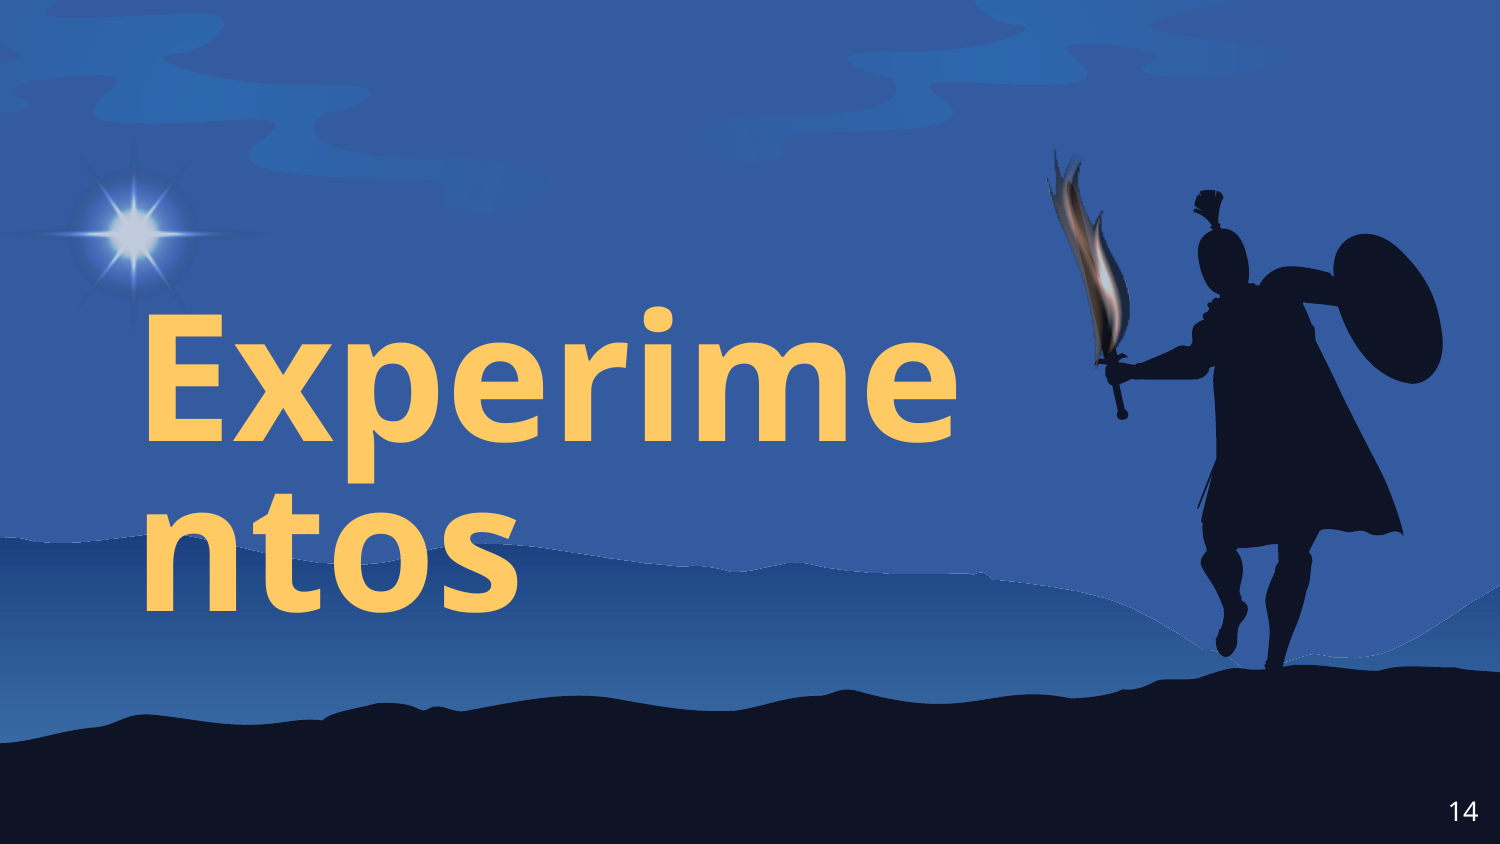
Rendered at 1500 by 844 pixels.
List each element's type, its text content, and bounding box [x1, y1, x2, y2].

picture [0, 123, 288, 344]
title Experimentos [118, 388, 1030, 564]
slide_number ‹#› [1403, 779, 1494, 844]
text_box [1036, 121, 1447, 722]
